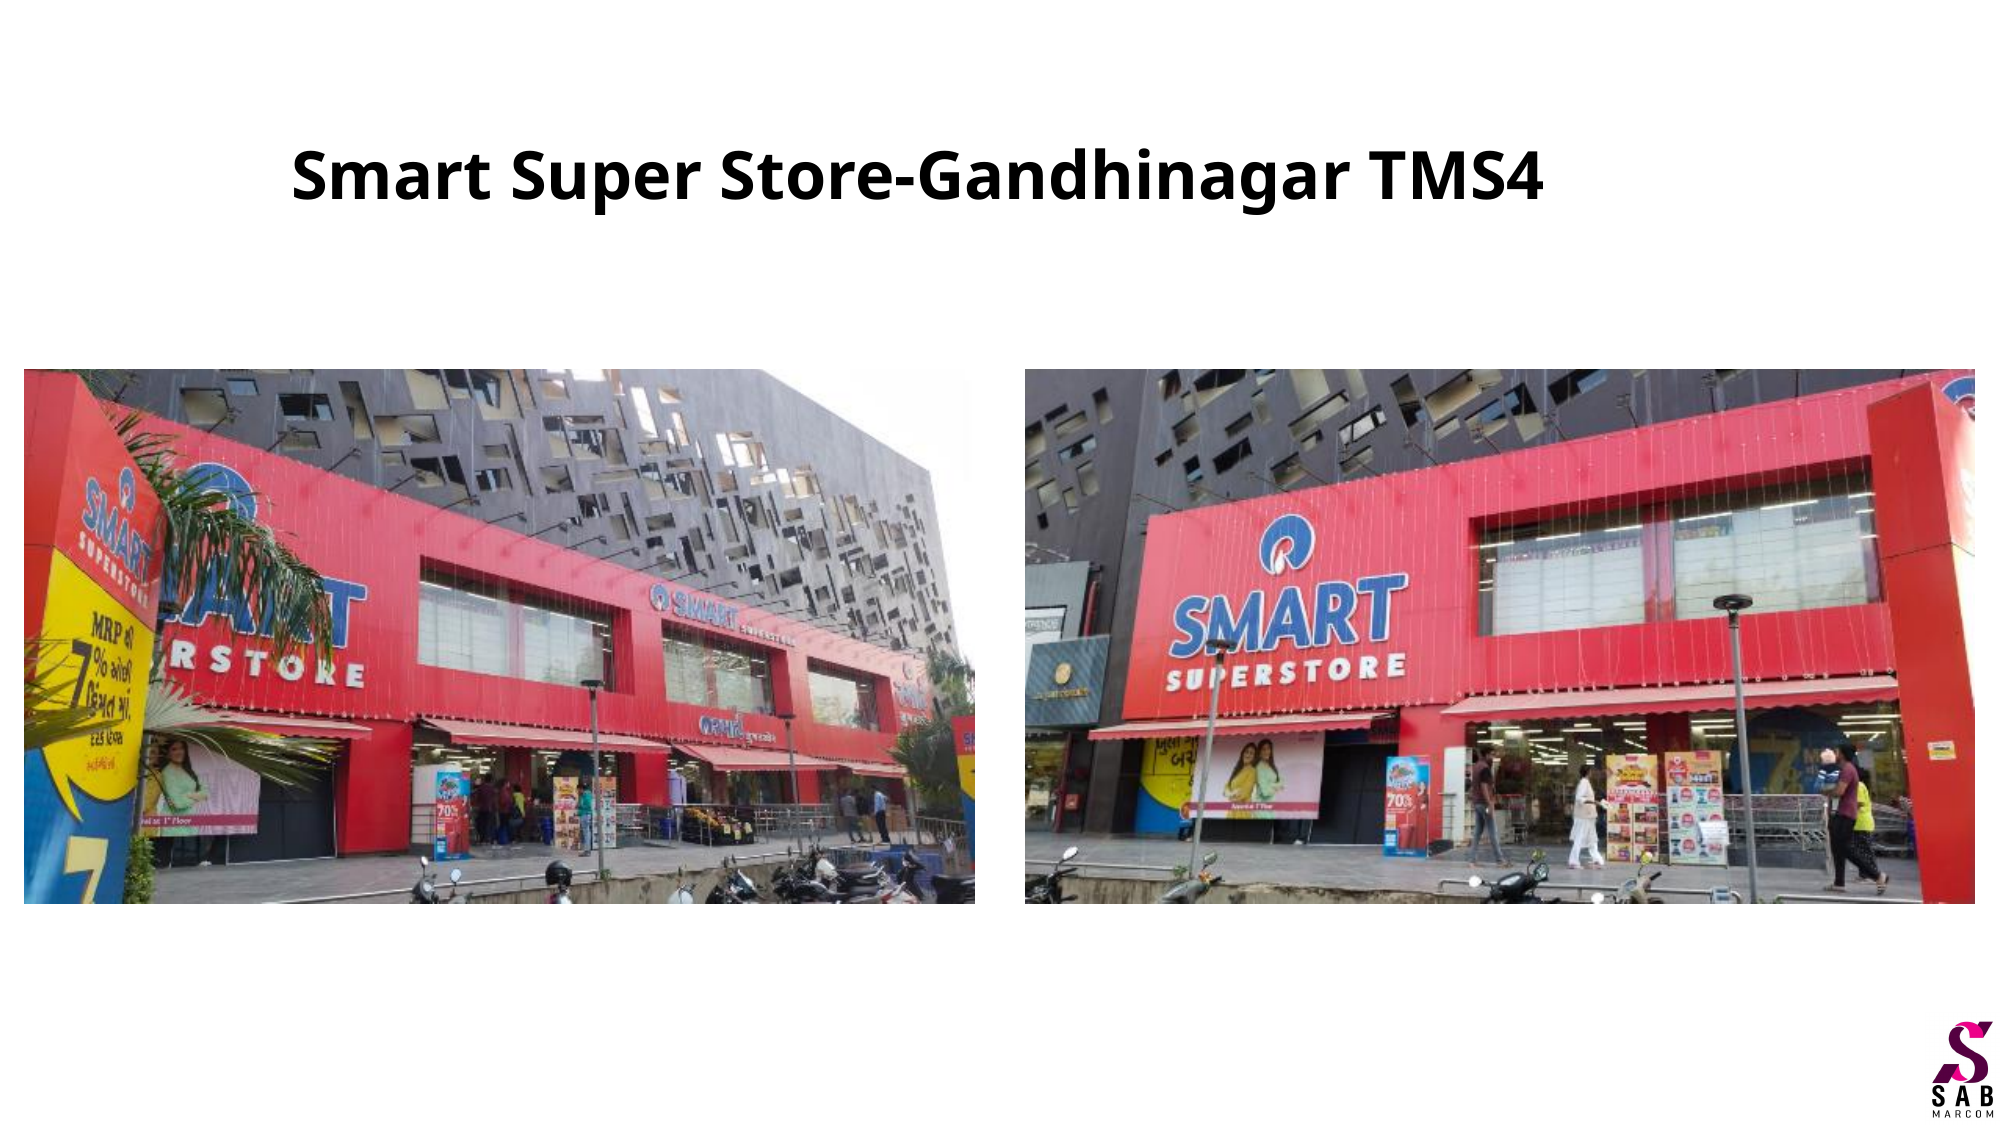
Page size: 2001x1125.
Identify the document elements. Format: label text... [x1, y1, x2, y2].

picture [1924, 1012, 2000, 1125]
text_box Smart Super Store-Gandhinagar TMS4 [276, 125, 2000, 221]
picture [1025, 369, 1975, 904]
picture [24, 369, 975, 904]
